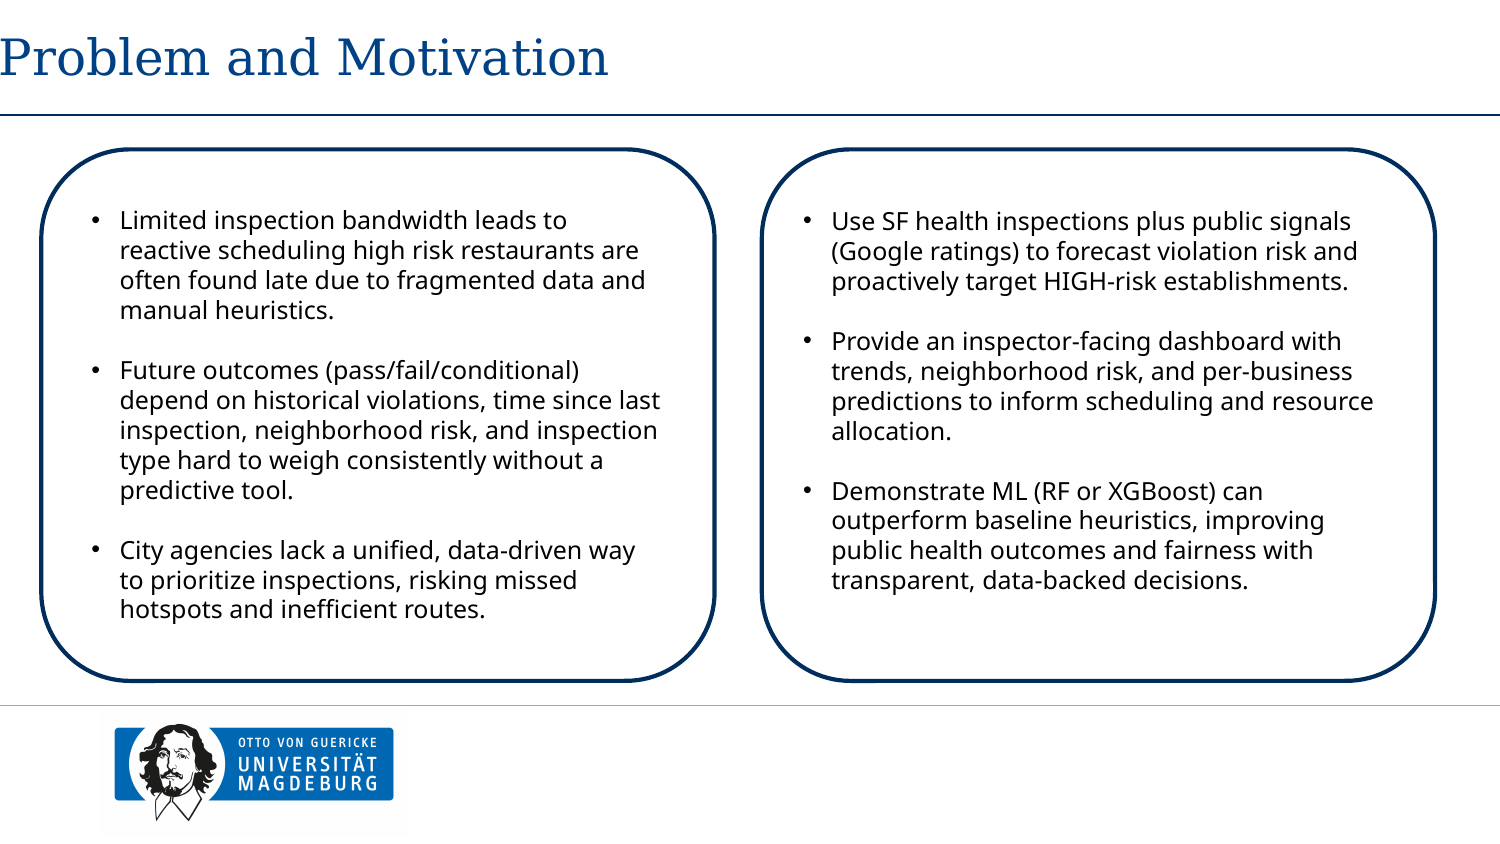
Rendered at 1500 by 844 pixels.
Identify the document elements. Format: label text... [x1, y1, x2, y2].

picture [100, 709, 408, 836]
text_box Limited inspection bandwidth leads to reactive scheduling high risk restaurants are often found late due to fragmented data and manual heuristics. Future outcomes (pass/fail/conditional) depend on historical violations, time since last inspection, neighborhood risk, and inspection type hard to weigh consistently without a predictive tool. City agencies lack a unified, data‑driven way to prioritize inspections, risking missed hotspots and inefficient routes. [76, 197, 680, 662]
text_box [39, 147, 717, 684]
text_box Problem and Motivation [0, 17, 626, 93]
text_box Use SF health inspections plus public signals (Google ratings) to forecast violation risk and proactively target HIGH‑risk establishments. Provide an inspector‑facing dashboard with trends, neighborhood risk, and per‑business predictions to inform scheduling and resource allocation. Demonstrate ML (RF or XGBoost) can outperform baseline heuristics, improving public health outcomes and fairness with transparent, data‑backed decisions. [788, 198, 1391, 632]
text_box [759, 147, 1438, 684]
